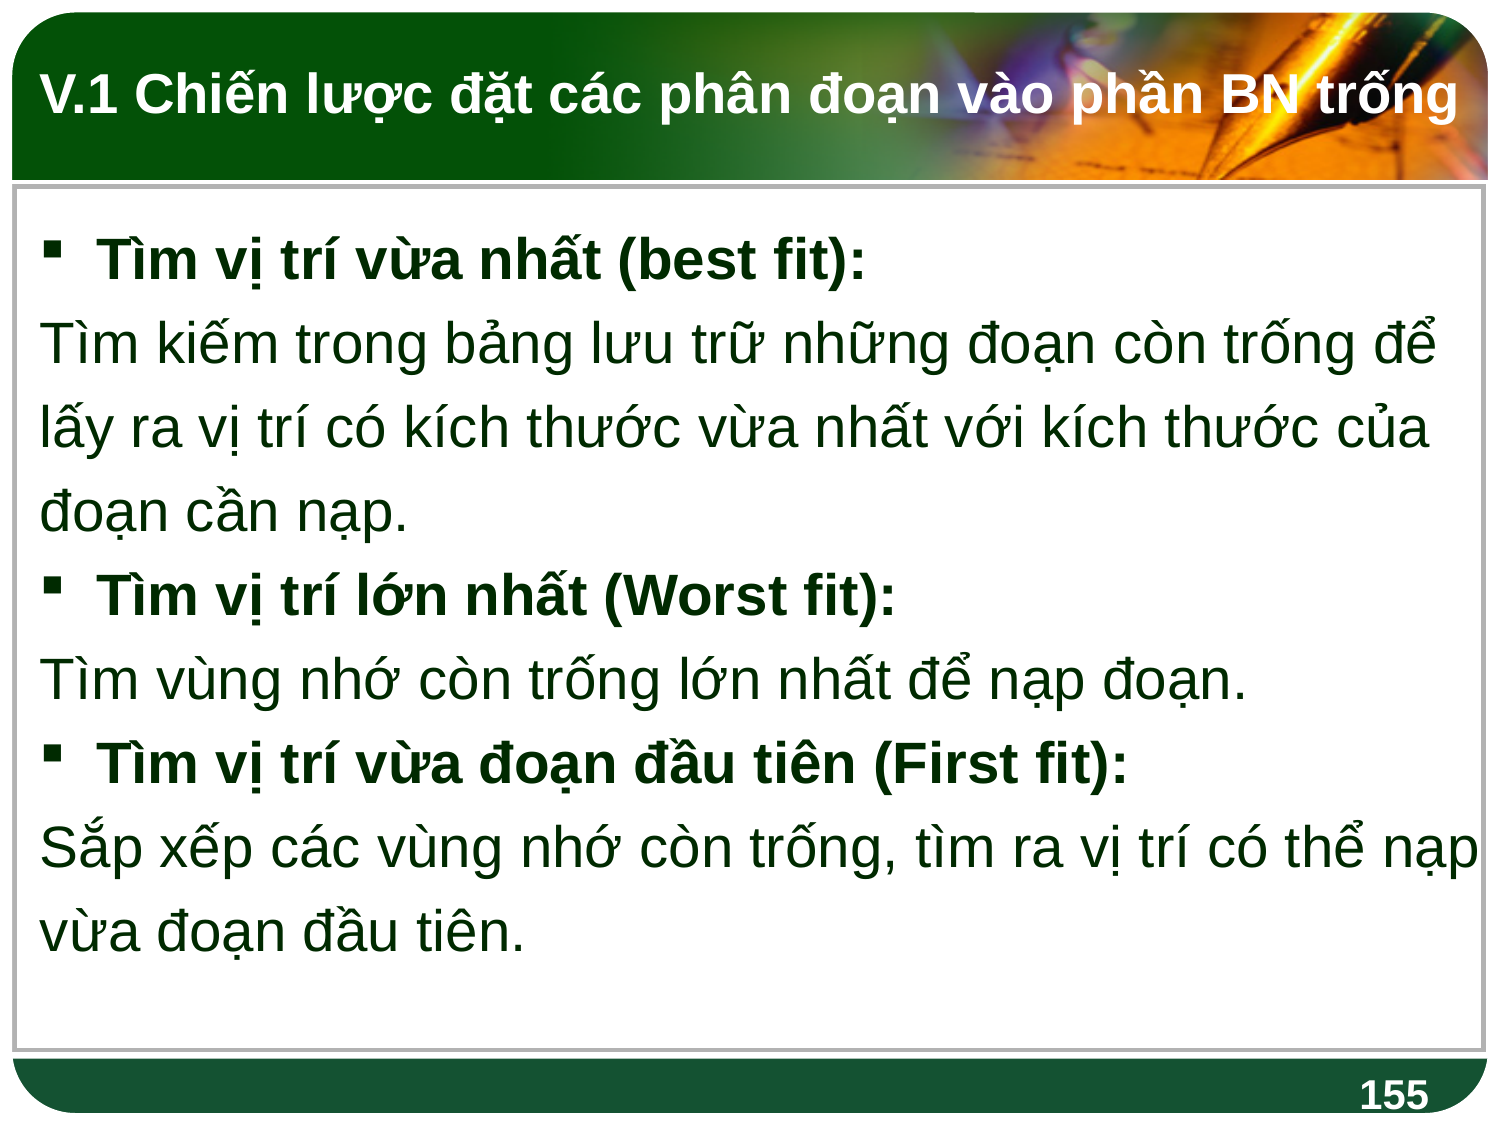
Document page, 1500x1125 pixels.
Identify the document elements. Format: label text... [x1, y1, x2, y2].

picture [19, 13, 1481, 49]
list Tìm vị trí vừa nhất (best fit): Tìm kiếm trong bảng lưu trữ những đoạn còn trống để lấy ra vị trí có kích thước vừa nhất với kích thước của đoạn cần nạp. Tìm vị trí lớn nhất (Worst fit): Tìm vùng nhớ còn trống lớn nhất để nạp đoạn. Tìm vị trí vừa đoạn đầu tiên (First fit): Sắp xếp các vùng nhớ còn trống, tìm ra vị trí có thể nạp vừa đoạn đầu tiên. [24, 200, 1500, 1025]
text_box V.1 Chiến lược đặt các phân đoạn vào phần BN trống [0, 49, 1500, 188]
